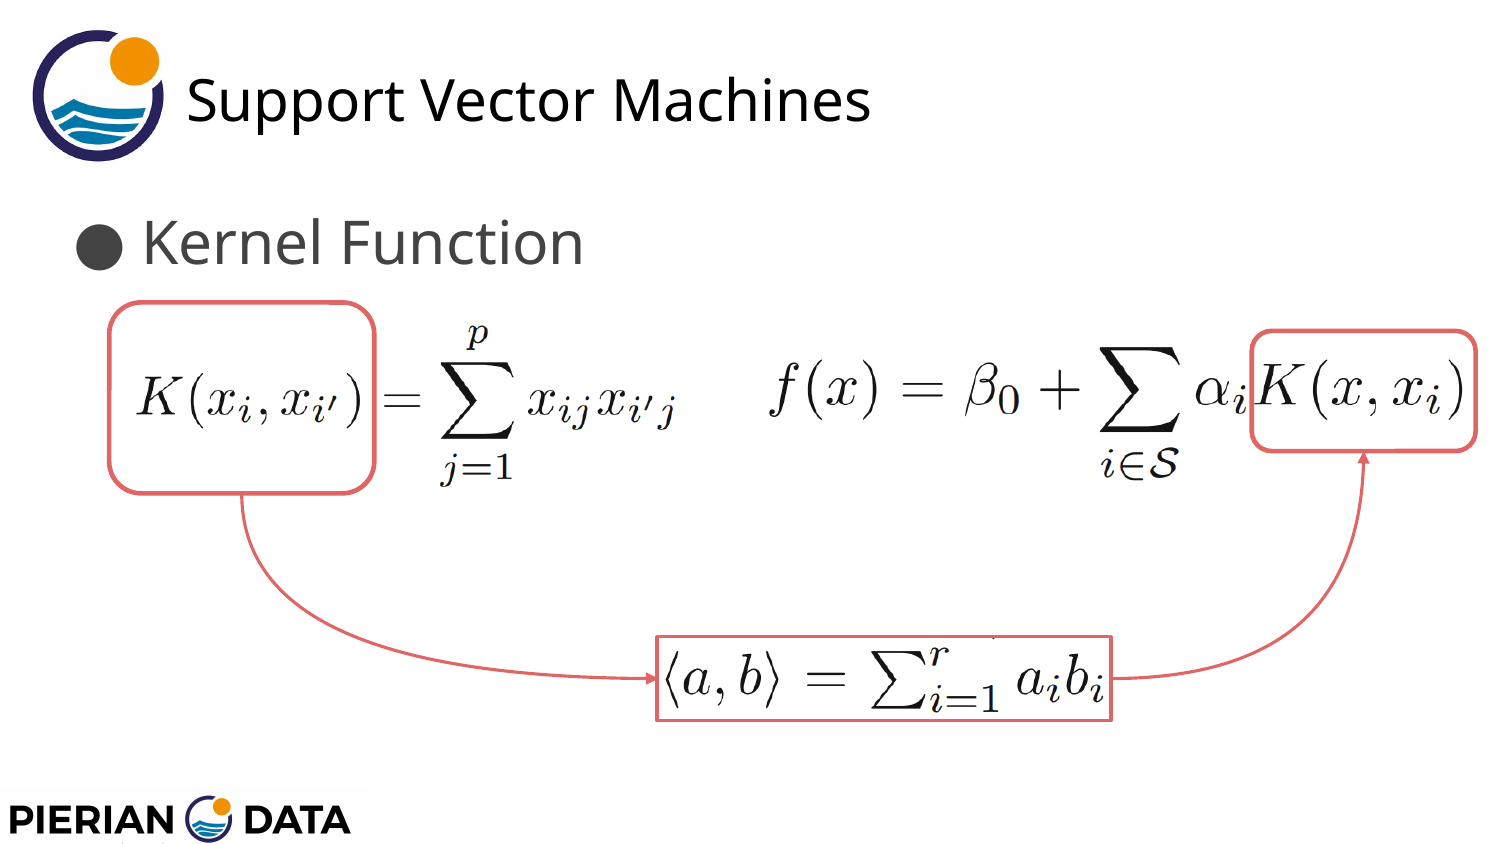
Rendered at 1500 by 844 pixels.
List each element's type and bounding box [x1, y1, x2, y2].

picture [658, 637, 1110, 720]
picture [742, 289, 1469, 490]
text_box [1109, 450, 1364, 679]
text_box [109, 315, 115, 480]
text_box [1469, 336, 1476, 446]
text_box [357, 377, 544, 795]
picture [115, 300, 681, 502]
list [51, 189, 1476, 341]
title [172, 48, 1449, 143]
picture [24, 24, 172, 167]
picture [0, 787, 368, 844]
